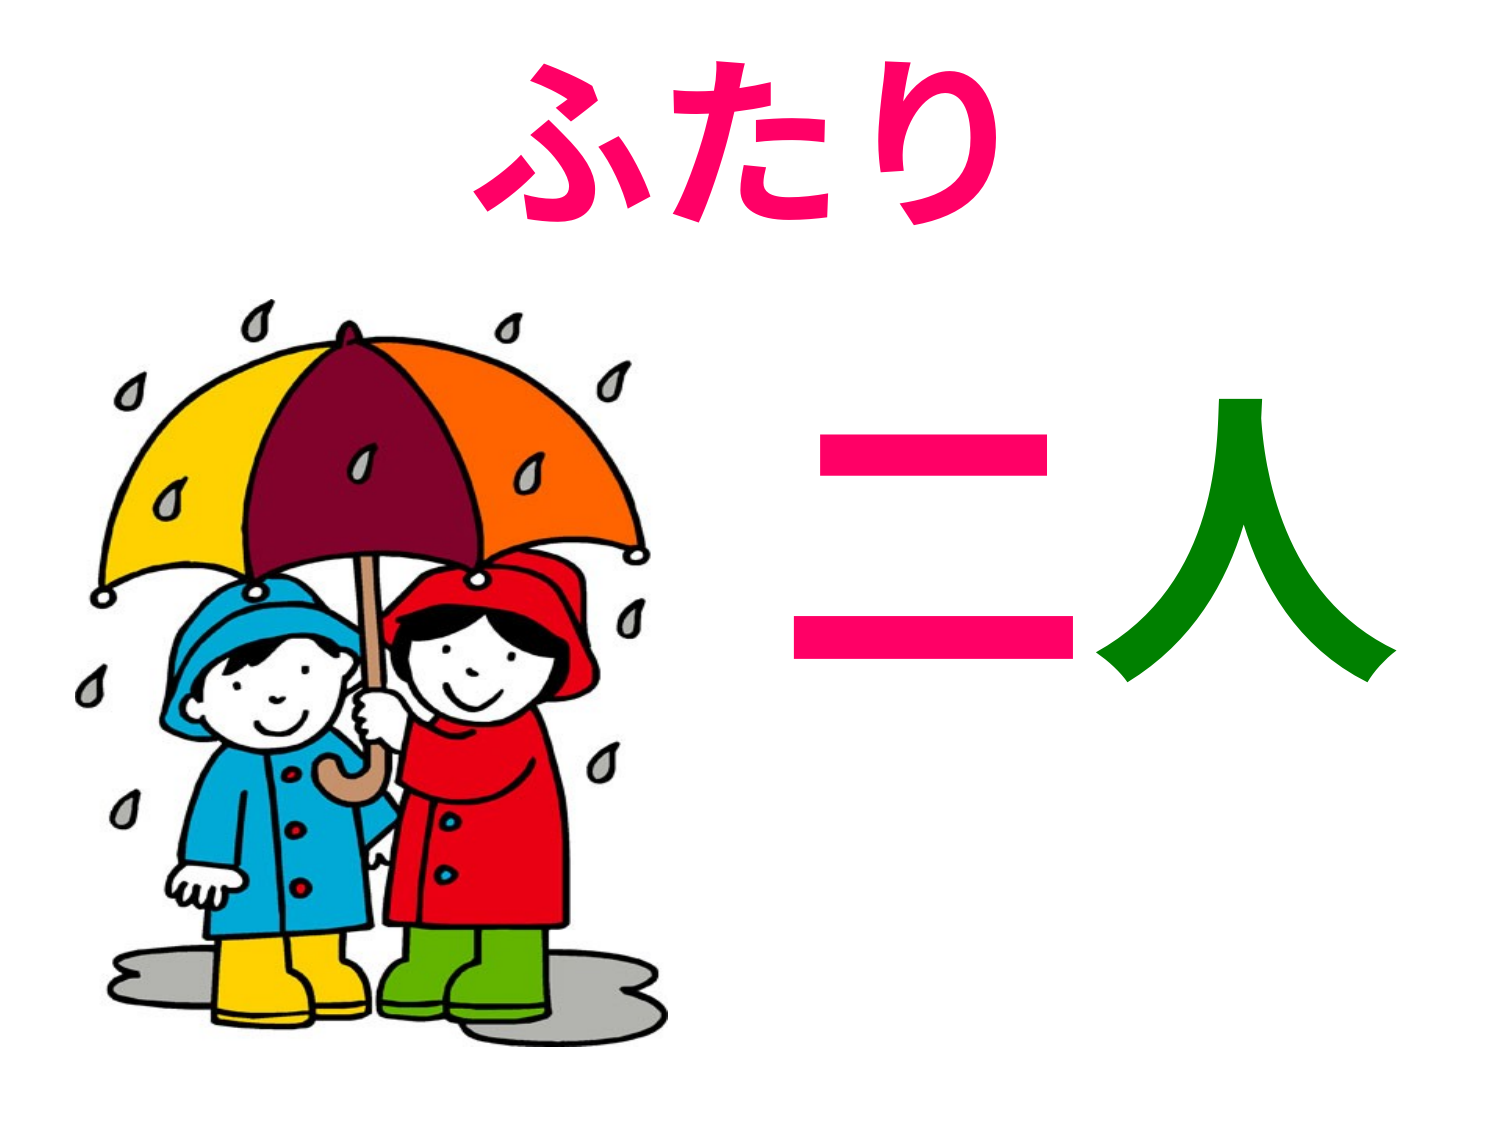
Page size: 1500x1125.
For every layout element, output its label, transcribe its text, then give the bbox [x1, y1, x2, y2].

list 二人 [762, 337, 1425, 1005]
picture [74, 299, 668, 1048]
title ふたり [75, 45, 1425, 233]
